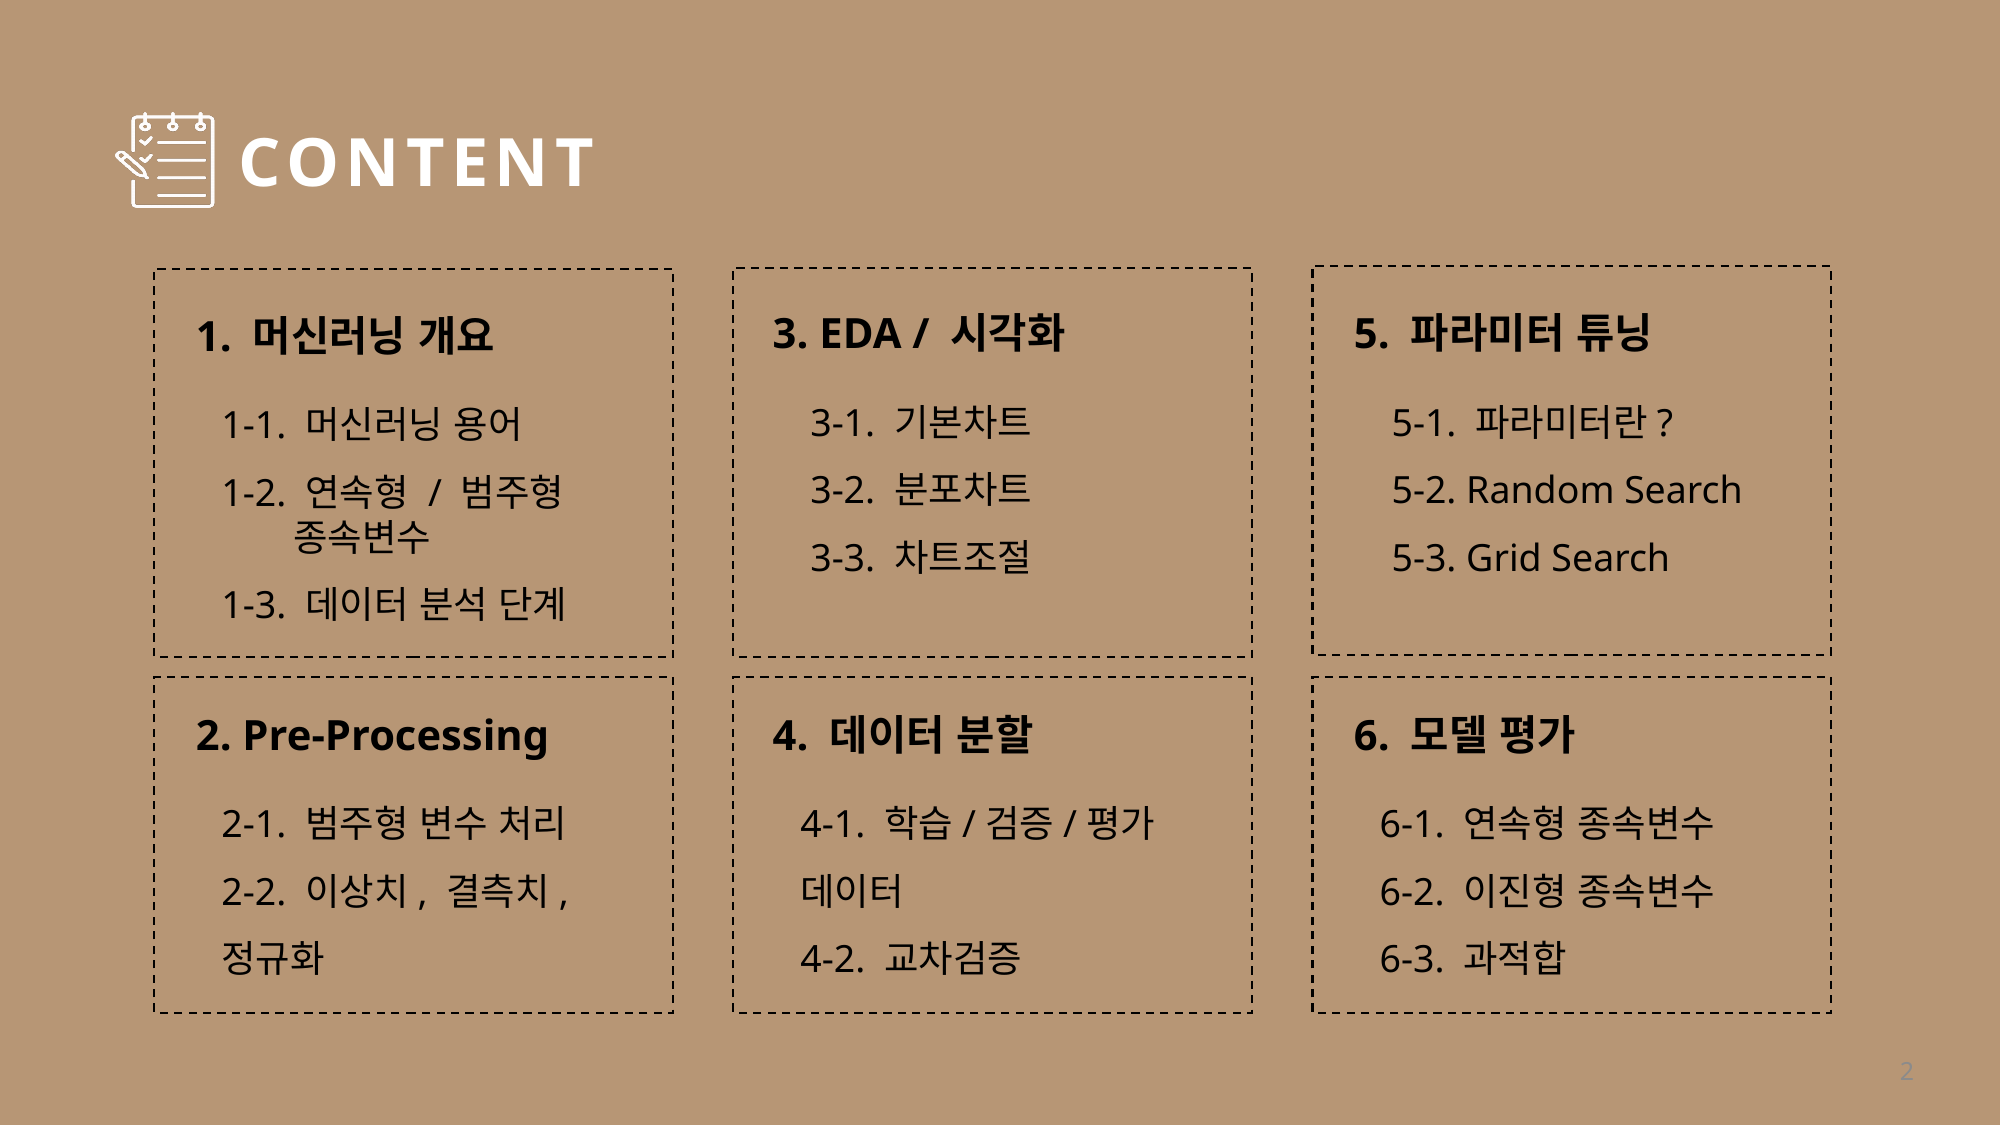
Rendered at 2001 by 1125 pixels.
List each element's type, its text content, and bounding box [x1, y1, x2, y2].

text_box [732, 676, 1253, 1014]
picture [105, 111, 224, 208]
slide_number 2 [1479, 1042, 1930, 1103]
text_box [732, 267, 1253, 658]
text_box [153, 676, 674, 1014]
text_box [153, 268, 674, 658]
text_box [1311, 676, 1832, 1014]
text_box CONTENT [224, 112, 1018, 207]
text_box [1311, 265, 1832, 656]
